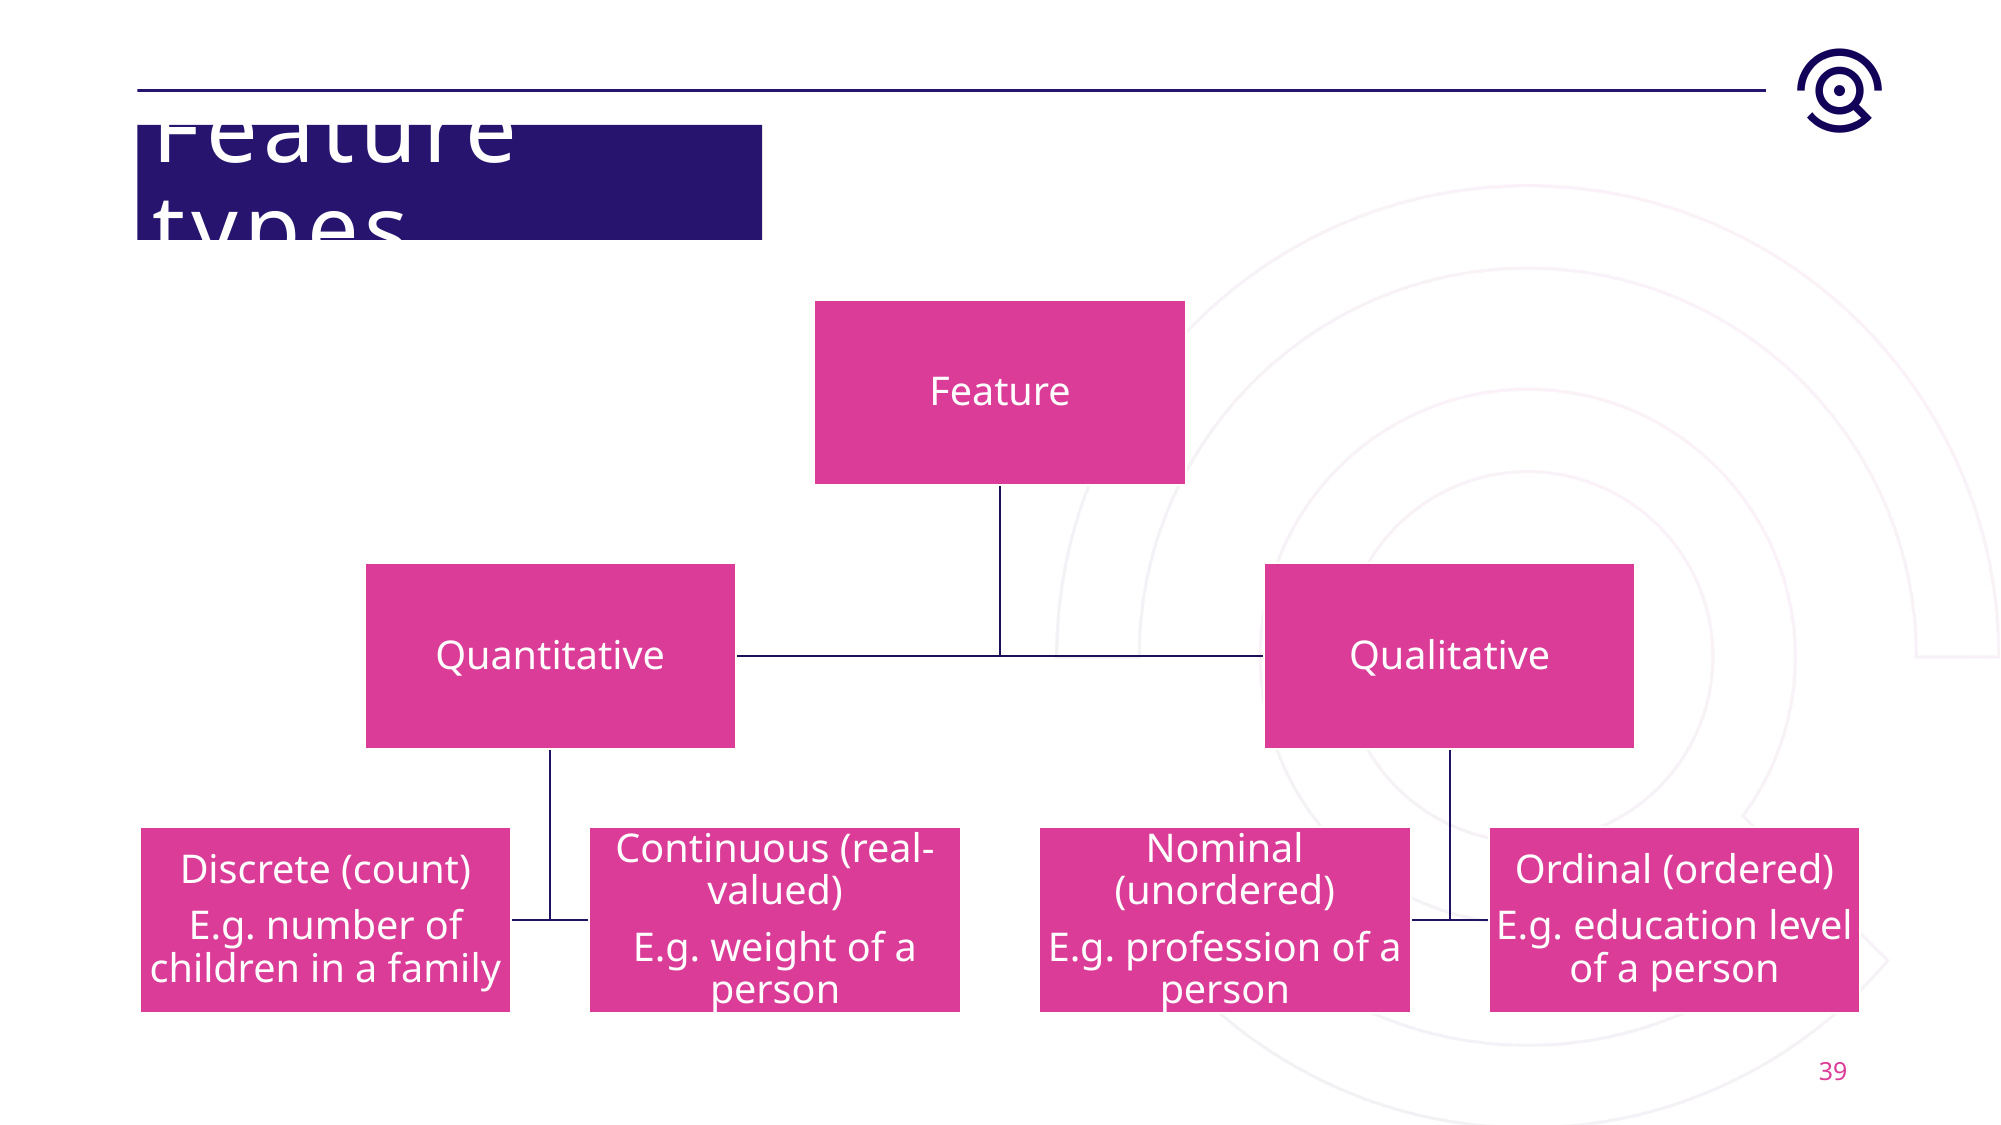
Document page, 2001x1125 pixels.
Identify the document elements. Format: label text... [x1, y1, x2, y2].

slide_number 39 [1412, 1042, 1863, 1103]
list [137, 299, 1863, 1014]
title Feature types [137, 124, 763, 240]
